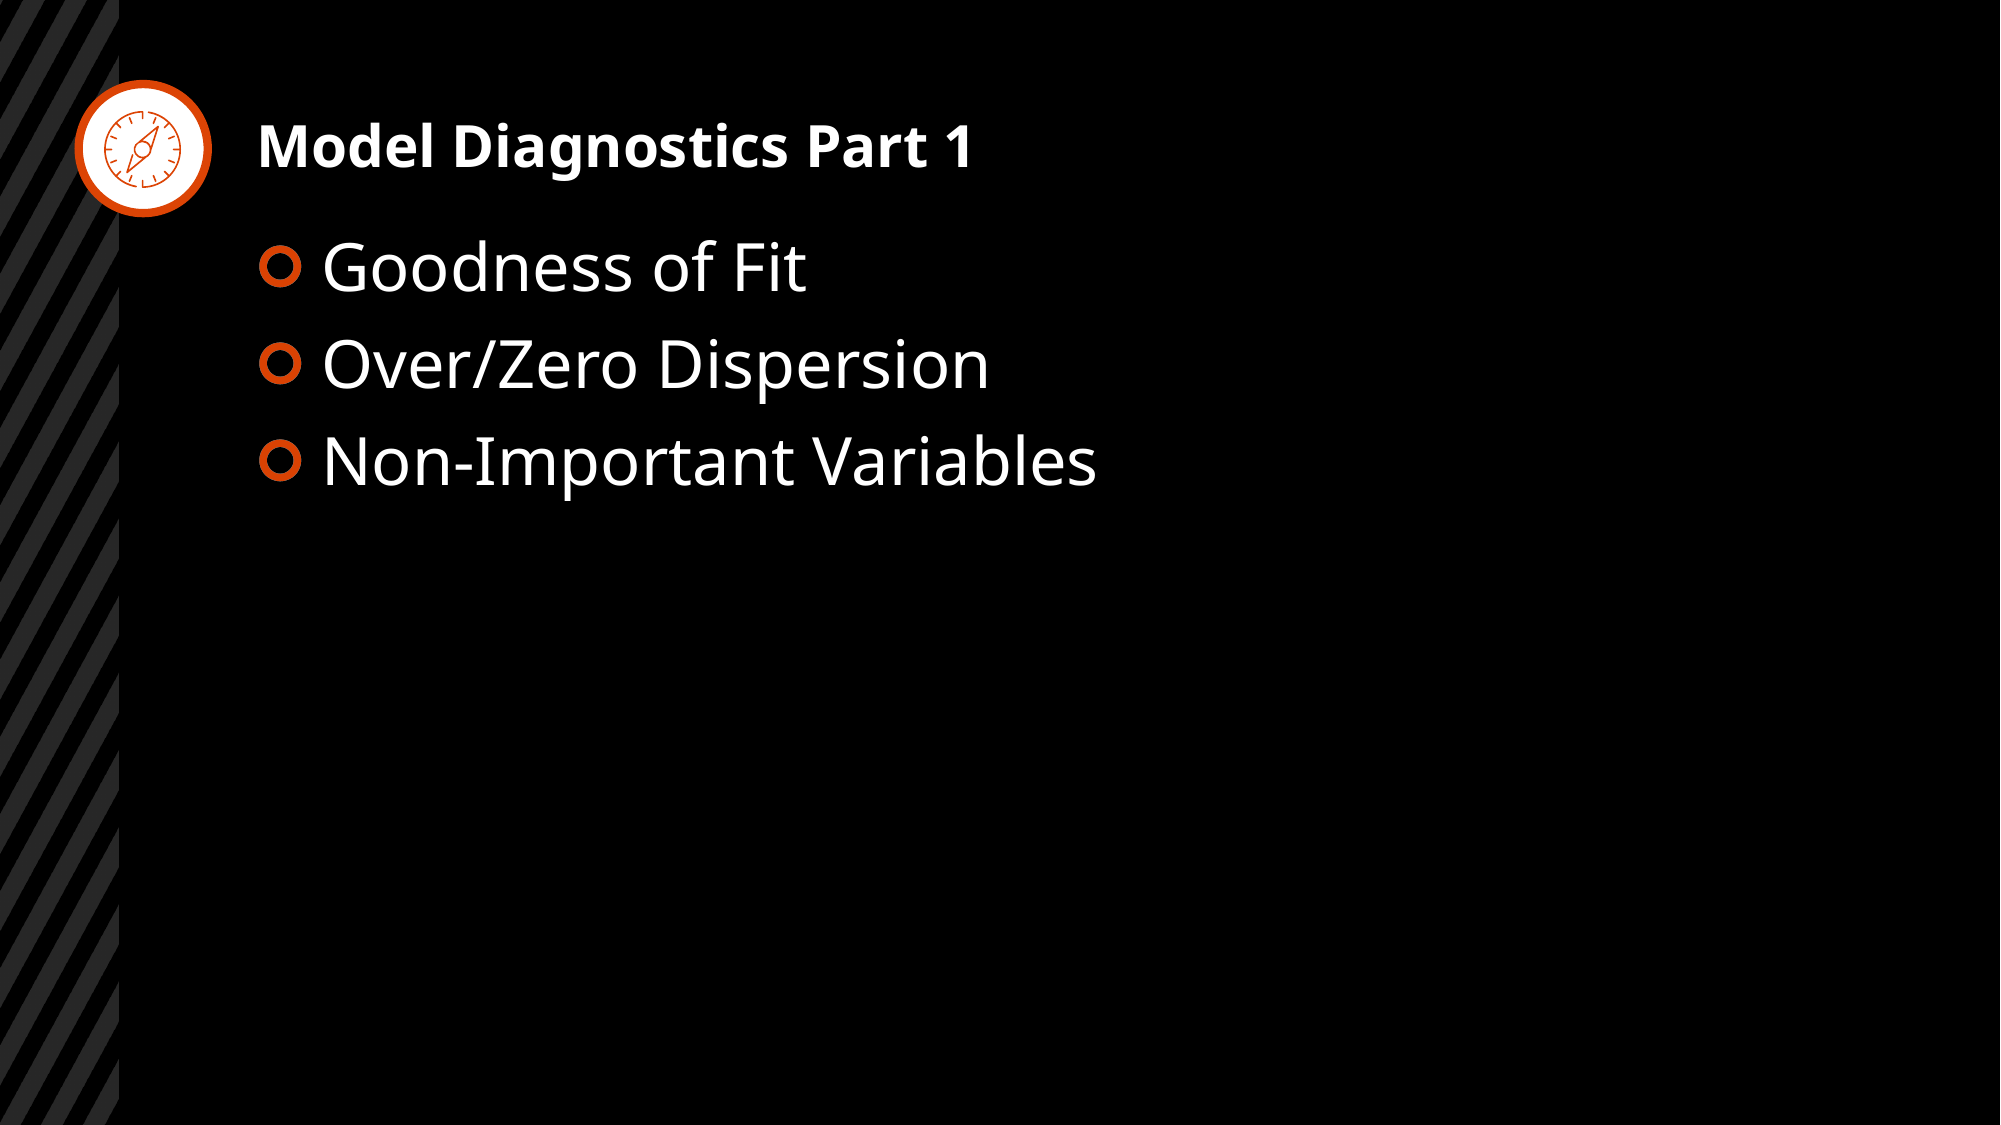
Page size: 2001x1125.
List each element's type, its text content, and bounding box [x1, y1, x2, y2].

picture [256, 339, 304, 387]
list Goodness of Fit Over/Zero Dispersion Non-Important Variables [241, 226, 1863, 1078]
picture [101, 107, 184, 191]
picture [256, 242, 304, 290]
picture [256, 436, 304, 484]
title Model Diagnostics Part 1 [241, 108, 1863, 190]
picture [0, 0, 119, 1125]
